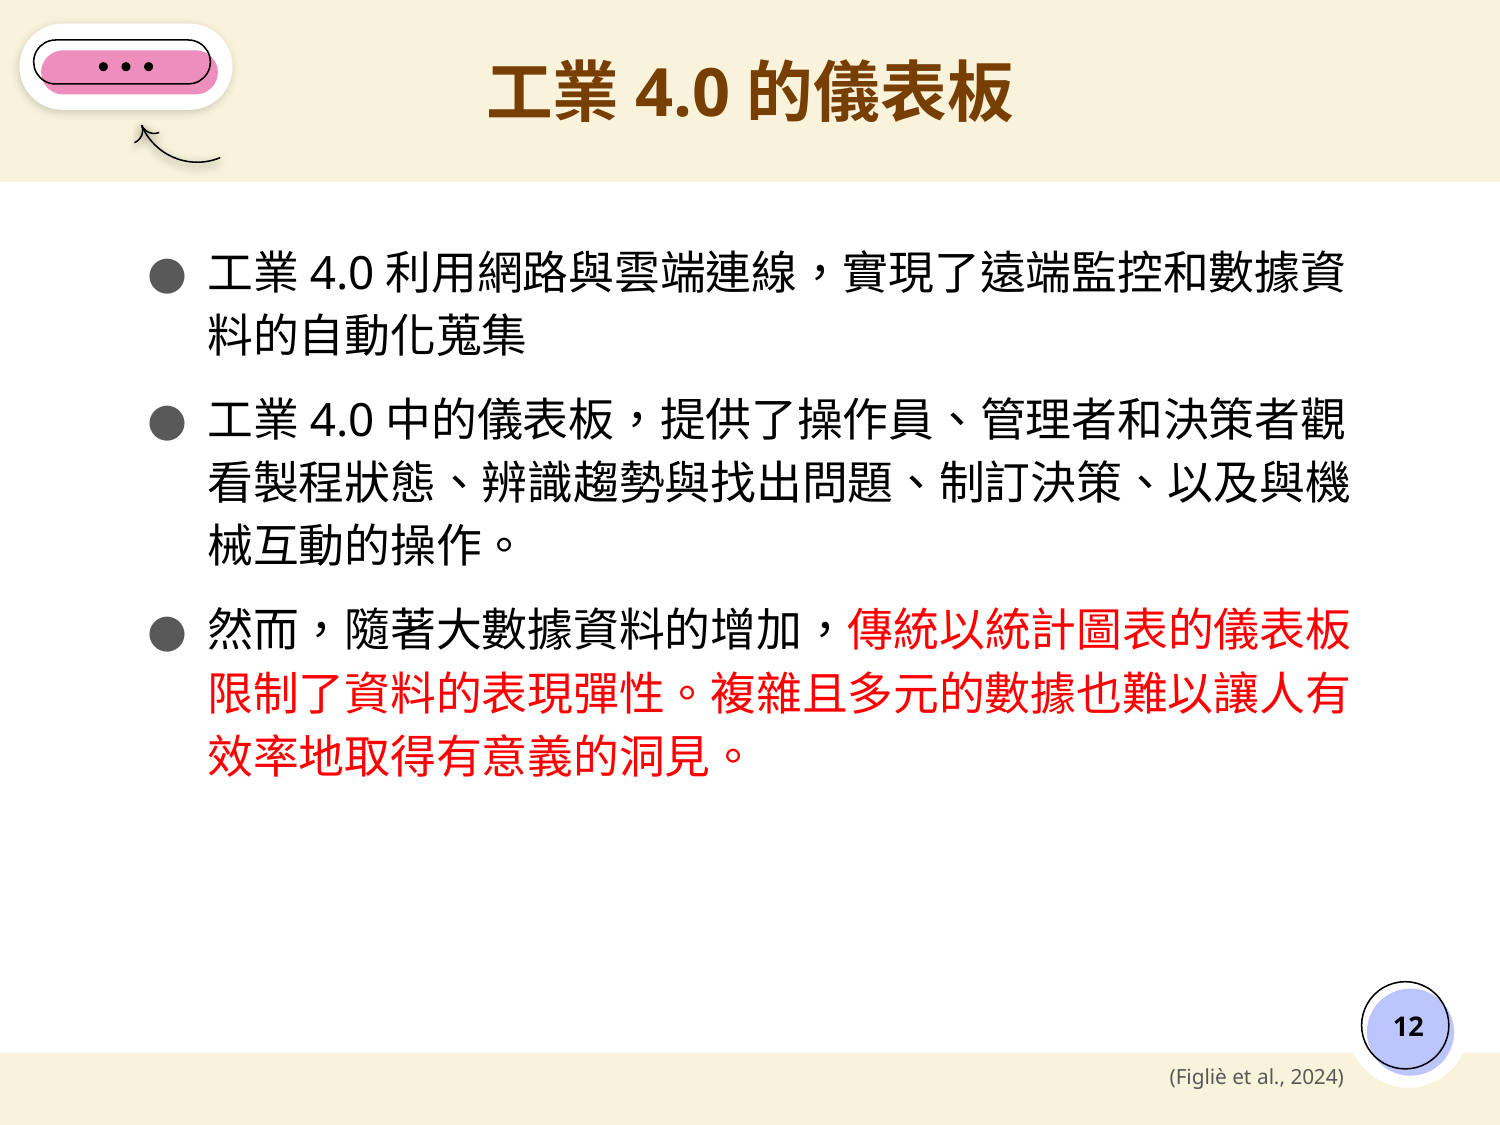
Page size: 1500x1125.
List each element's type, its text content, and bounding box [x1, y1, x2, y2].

title 工業4.0的儀表板 [232, 23, 1268, 171]
list (Figliè et al., 2024) [308, 1055, 1344, 1098]
slide_number ‹#› [1363, 984, 1454, 1071]
list 工業4.0利用網路與雲端連線，實現了遠端監控和數據資料的自動化蒐集 工業4.0中的儀表板，提供了操作員、管理者和決策者觀看製程狀態、辨識趨勢與找出問題、制訂決策、以及與機械互動的操作。 然而，隨著大數據資料的增加，傳統以統計圖表的儀表板限制了資料的表現彈性。複雜且多元的數據也難以讓人有效率地取得有意義的洞見。 [117, 220, 1383, 1001]
